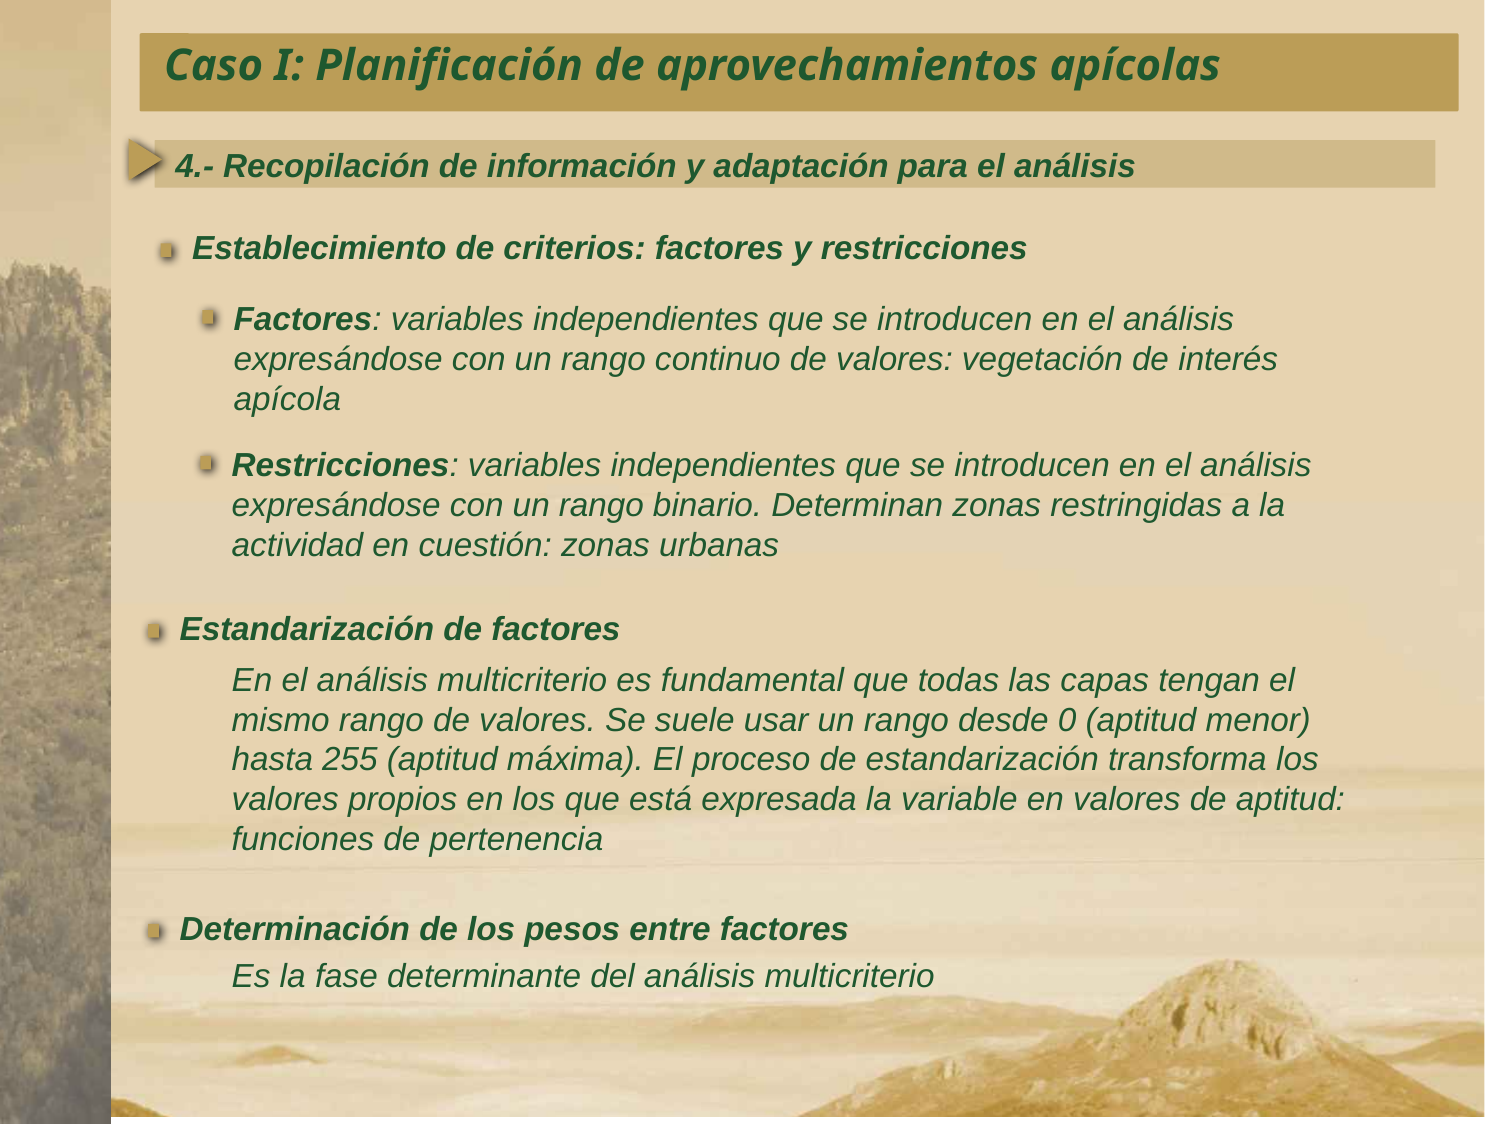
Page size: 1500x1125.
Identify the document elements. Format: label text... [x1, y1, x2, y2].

text_box Caso I: Planificación de aprovechamientos apícolas [149, 28, 1444, 97]
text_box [202, 289, 1397, 426]
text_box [147, 599, 1395, 867]
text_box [128, 136, 1436, 192]
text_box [199, 435, 1395, 572]
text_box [147, 899, 1395, 1003]
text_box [160, 218, 1048, 275]
picture [0, 0, 1485, 1124]
